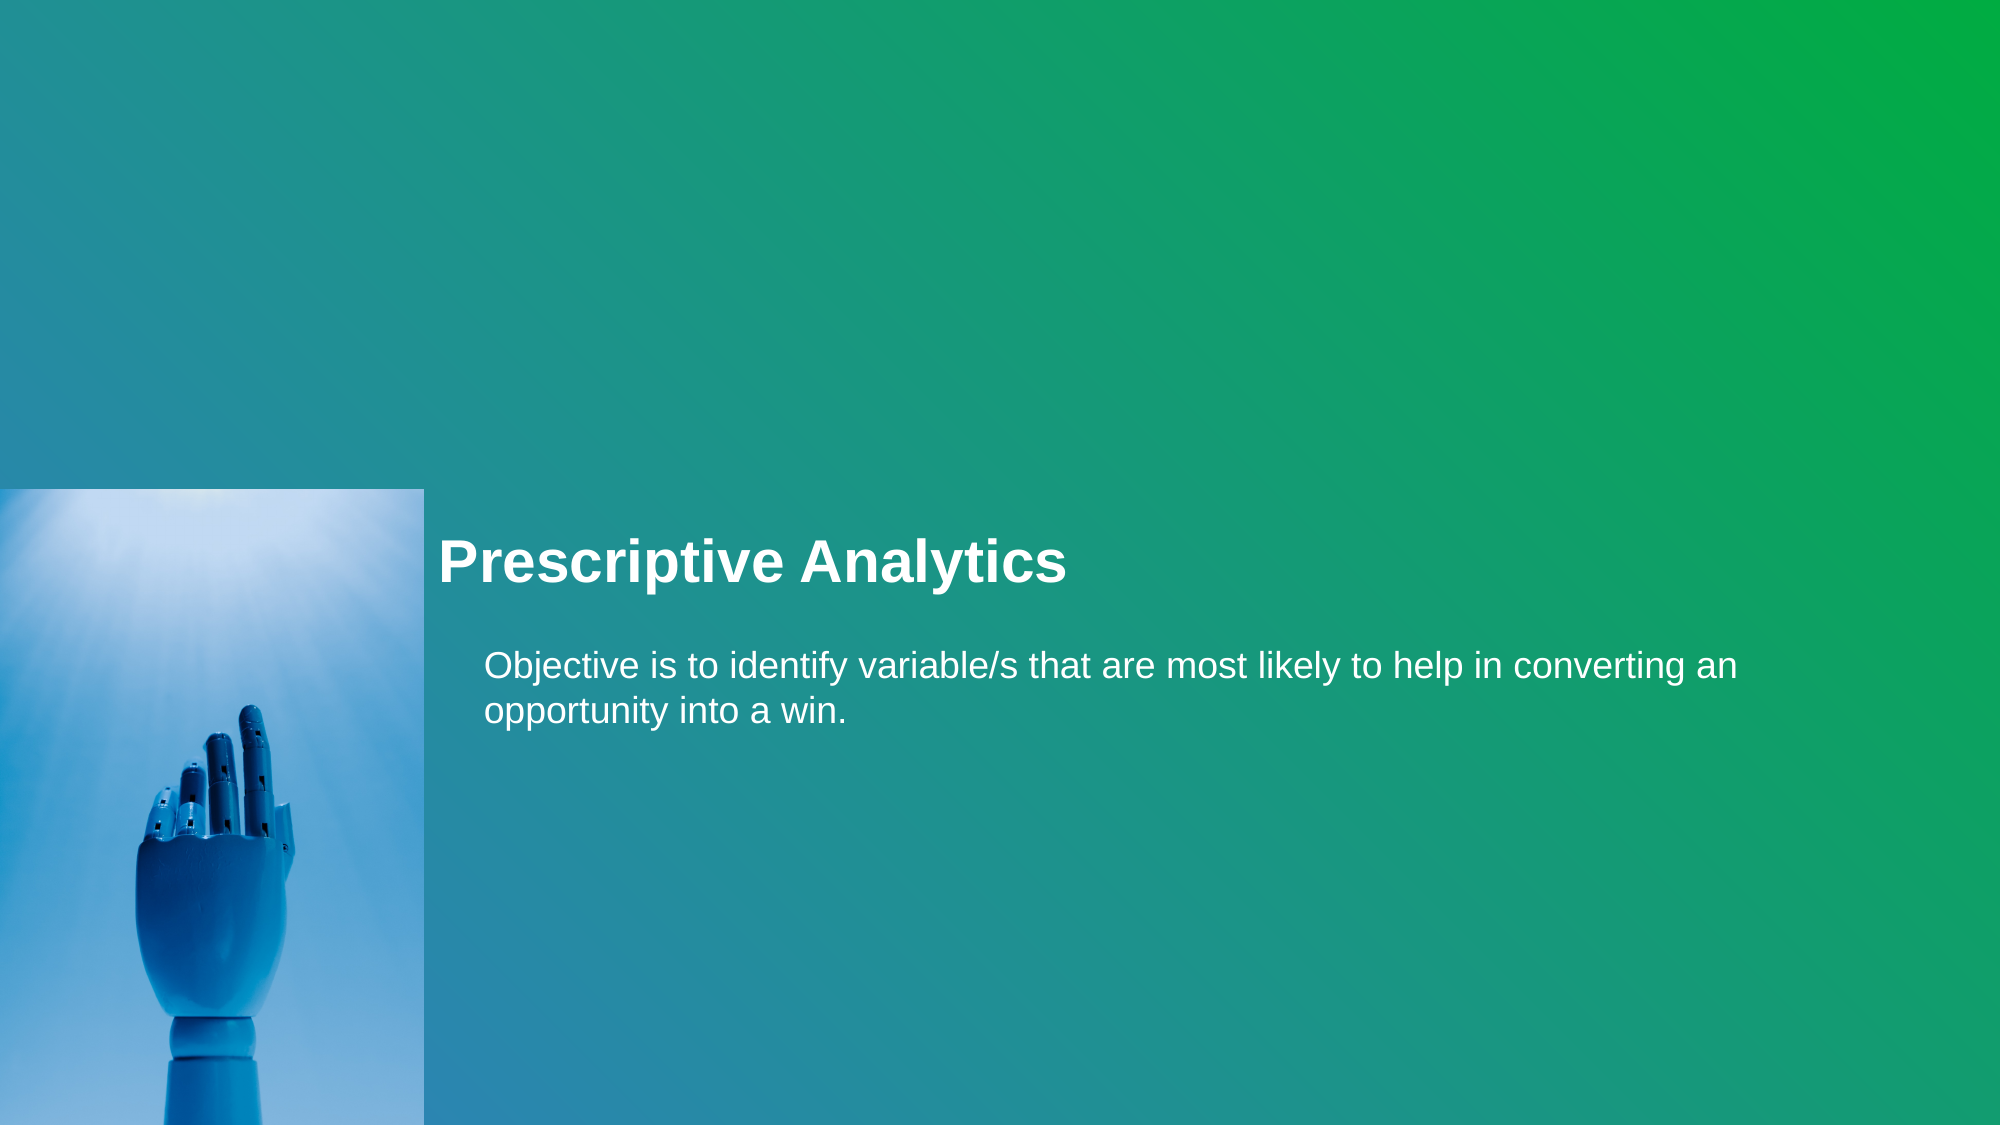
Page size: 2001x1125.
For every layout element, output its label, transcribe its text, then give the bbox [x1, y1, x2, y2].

picture [0, 489, 424, 1125]
picture [276, 809, 284, 842]
text_box Objective is to identify variable/s that are most likely to help in converting an opportunity into a win. [469, 633, 1927, 738]
title Prescriptive Analytics [424, 518, 2000, 607]
